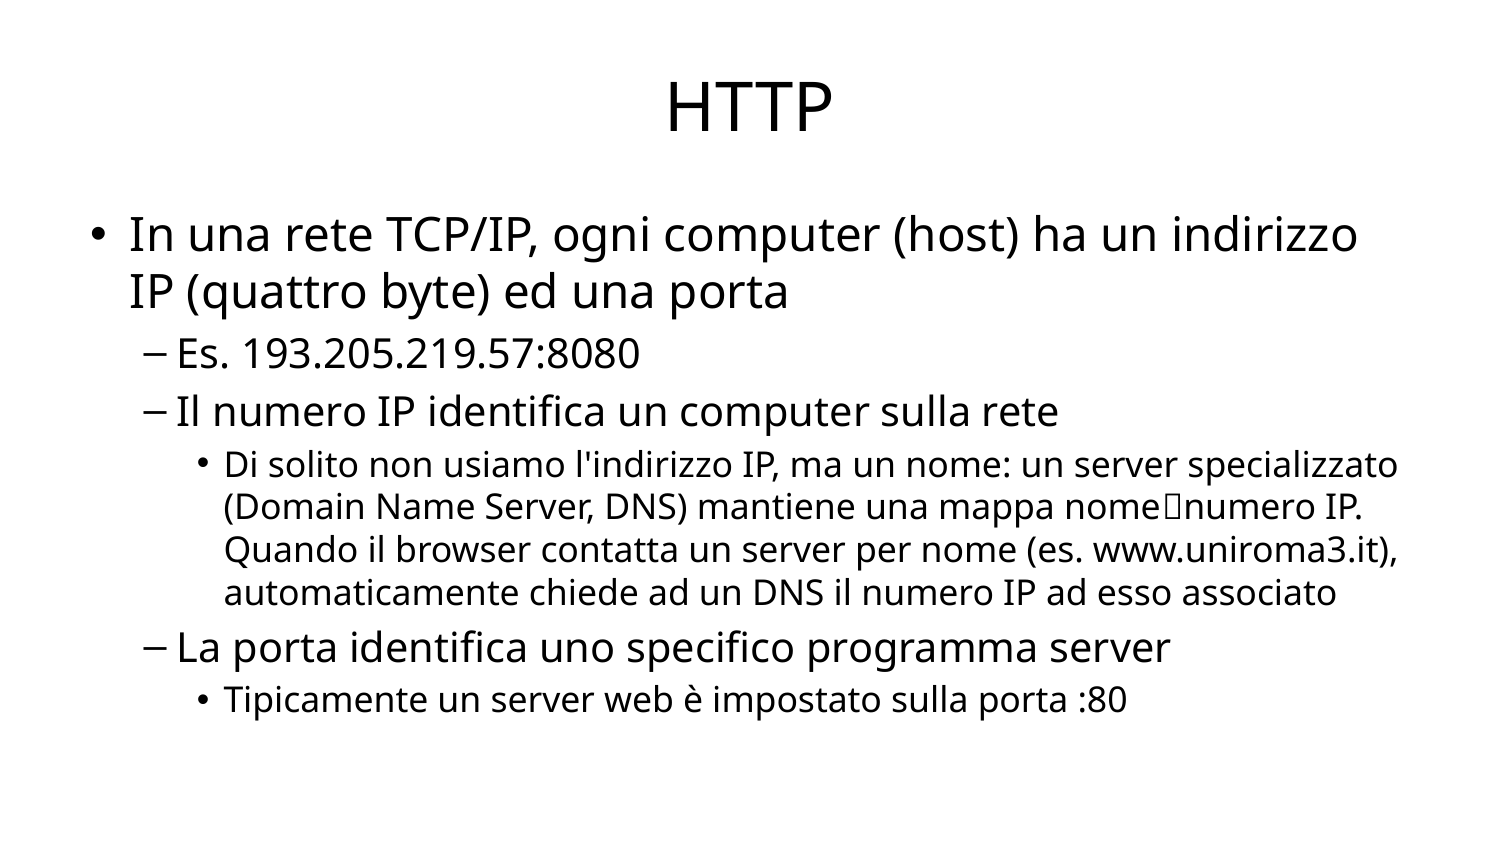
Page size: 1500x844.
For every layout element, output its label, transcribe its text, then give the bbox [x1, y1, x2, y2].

title HTTP [75, 33, 1425, 175]
list In una rete TCP/IP, ogni computer (host) ha un indirizzo IP (quattro byte) ed una porta Es. 193.205.219.57:8080 Il numero IP identifica un computer sulla rete Di solito non usiamo l'indirizzo IP, ma un nome: un server specializzato (Domain Name Server, DNS) mantiene una mappa nomenumero IP. Quando il browser contatta un server per nome (es. www.uniroma3.it), automaticamente chiede ad un DNS il numero IP ad esso associato La porta identifica uno specifico programma server Tipicamente un server web è impostato sulla porta :80 [75, 196, 1425, 754]
